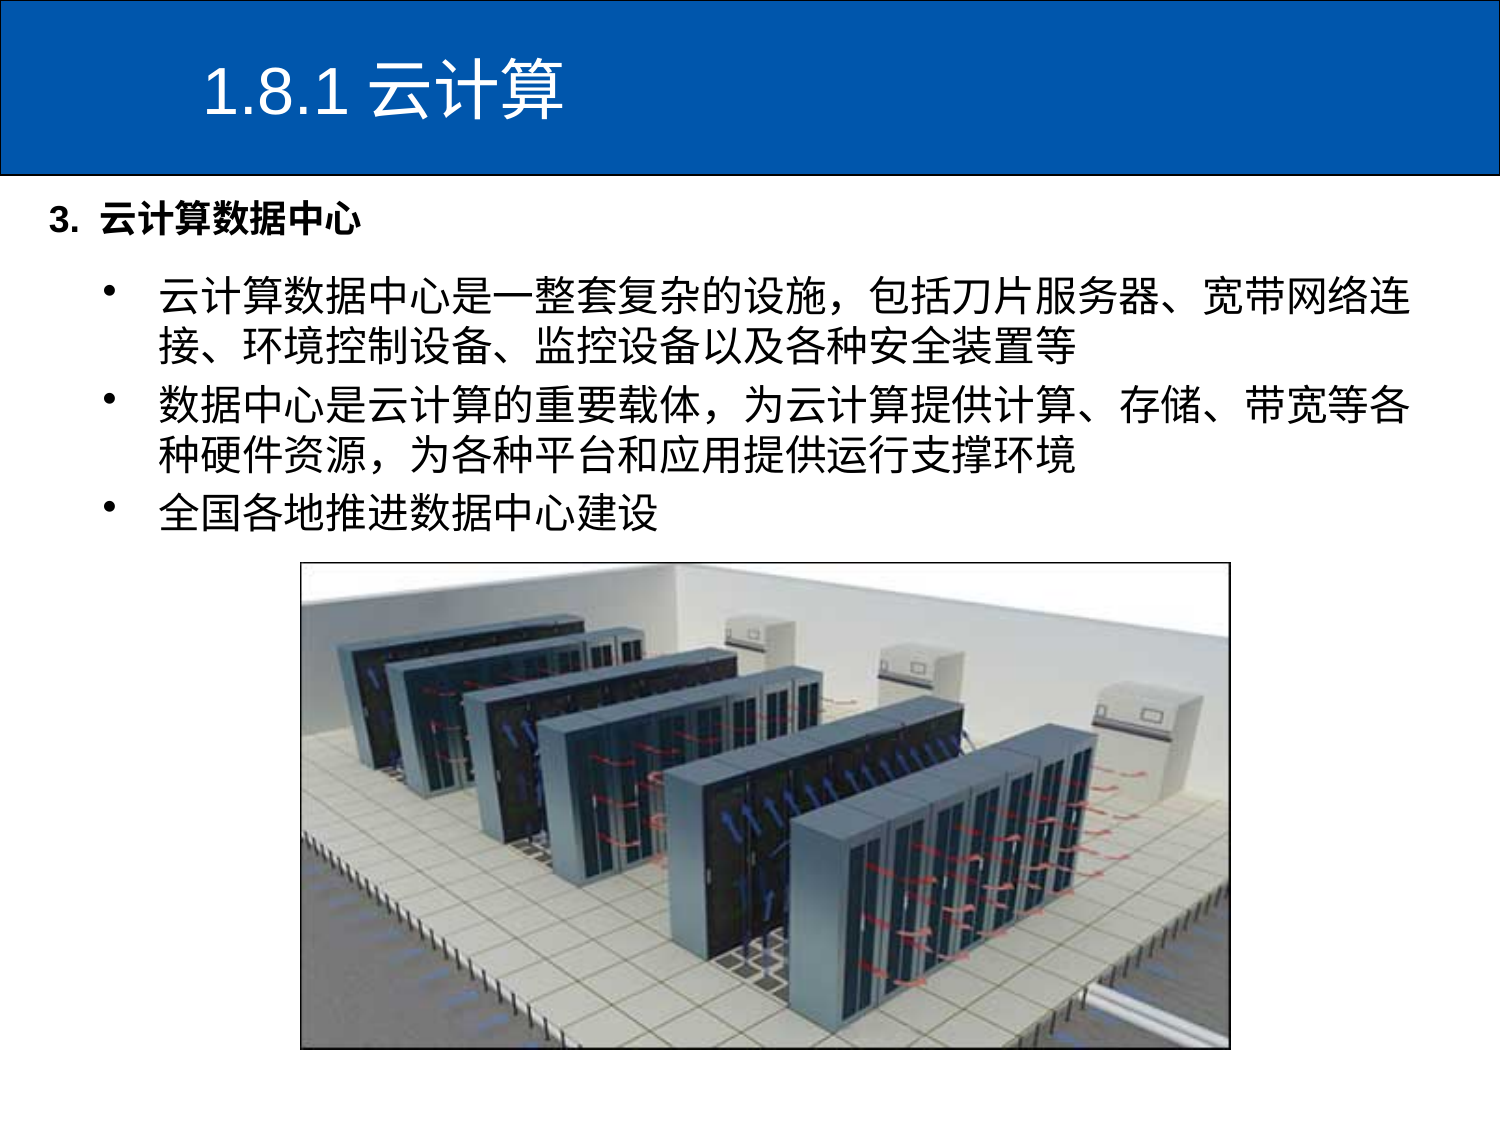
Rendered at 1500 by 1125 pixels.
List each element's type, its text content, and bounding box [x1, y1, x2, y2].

title 1.8.1云计算 [187, 12, 1500, 163]
text_box 3. 云计算数据中心 [34, 187, 377, 248]
list 云计算数据中心是一整套复杂的设施，包括刀片服务器、宽带网络连接、环境控制设备、监控设备以及各种安全装置等 数据中心是云计算的重要载体，为云计算提供计算、存储、带宽等各种硬件资源，为各种平台和应用提供运行支撑环境 全国各地推进数据中心建设 [87, 262, 1438, 688]
picture [299, 562, 1231, 1051]
